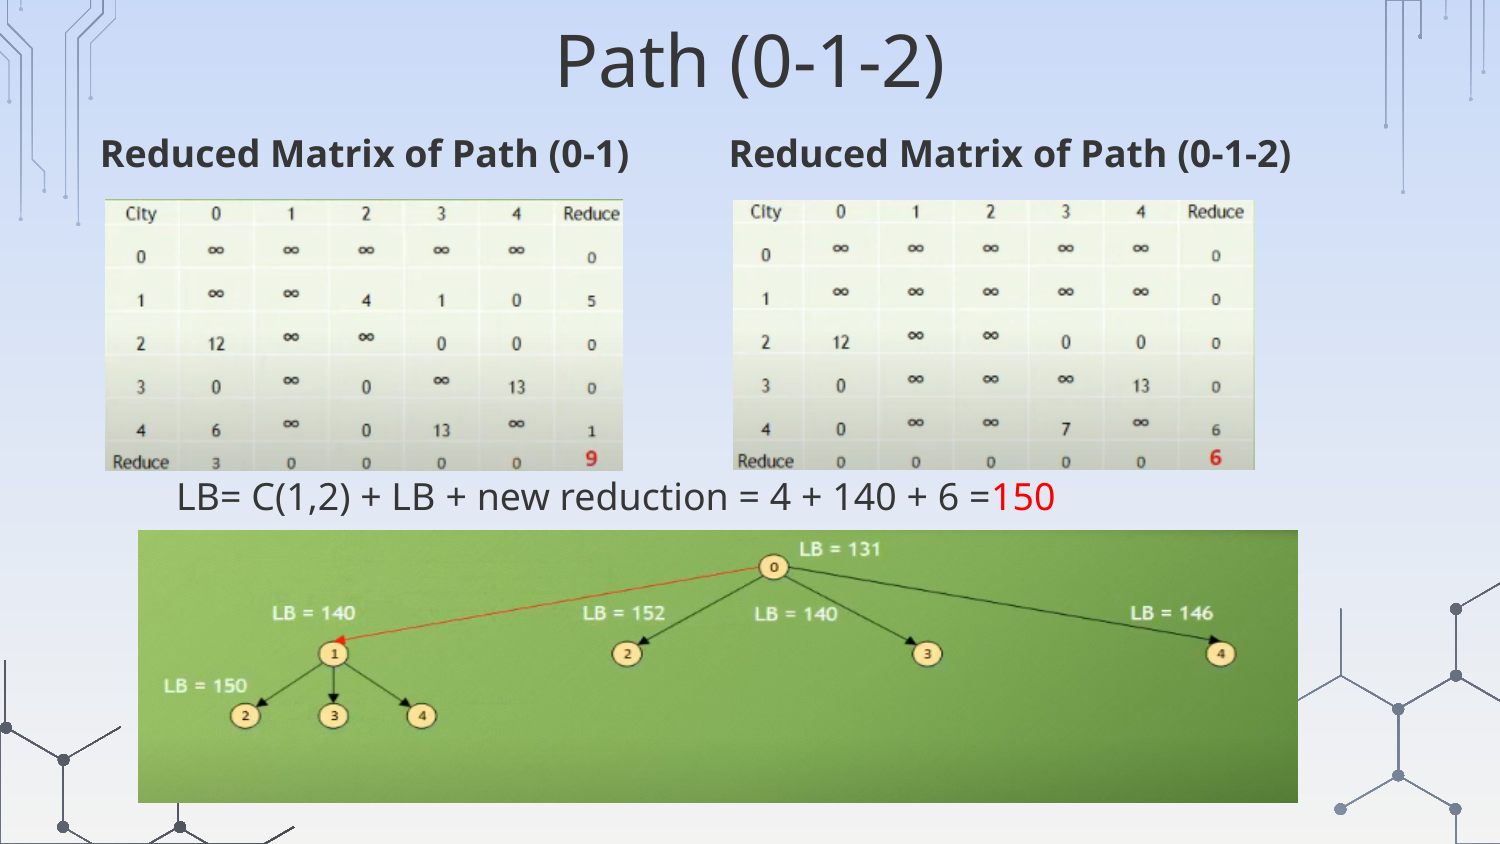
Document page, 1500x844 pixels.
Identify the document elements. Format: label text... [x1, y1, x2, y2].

picture [137, 530, 1298, 803]
text_box Reduced Matrix of Path (0-1) [85, 115, 686, 167]
text_box LB= C(1,2) + LB + new reduction = 4 + 140 + 6 =150 [161, 458, 1217, 528]
text_box Reduced Matrix of Path (0-1-2) [713, 114, 1315, 167]
picture [732, 200, 1256, 470]
picture [104, 198, 623, 472]
title Path (0-1-2) [118, 0, 1382, 96]
